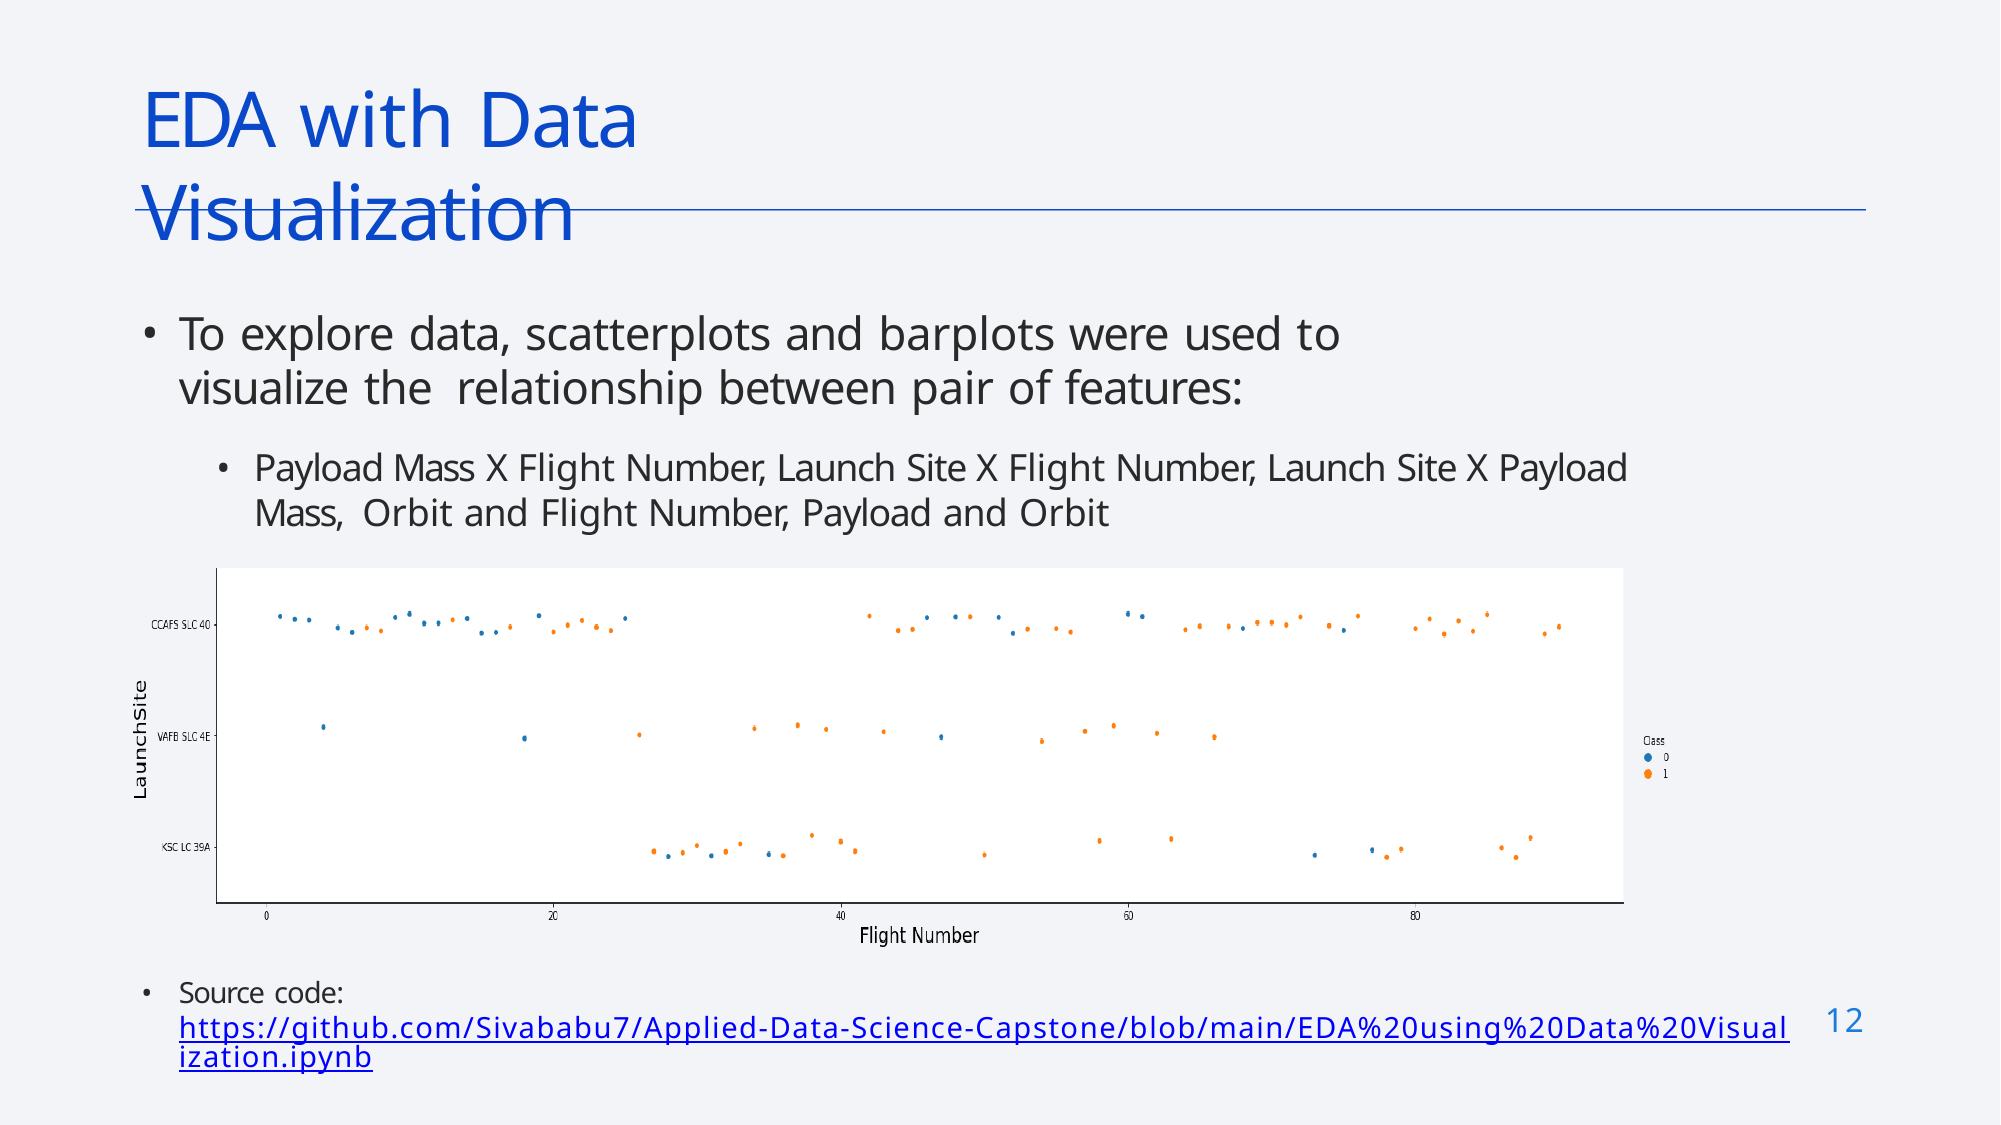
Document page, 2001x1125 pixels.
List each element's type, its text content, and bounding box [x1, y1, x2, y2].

text_box 12 [1822, 997, 1867, 1040]
title EDA with Data Visualization [139, 68, 1063, 259]
text_box Source code: https://github.com/Sivababu7/Applied-Data-Science-Capstone/blob/main/EDA%20using%20Data%20Visualization.ipynb [139, 972, 1800, 1050]
text_box To explore data, scatterplots and barplots were used to visualize the relationship between pair of features: Payload Mass X Flight Number, Launch Site X Flight Number, Launch Site X Payload Mass, Orbit and Flight Number, Payload and Orbit [139, 302, 1698, 535]
picture [0, 0, 2000, 1125]
